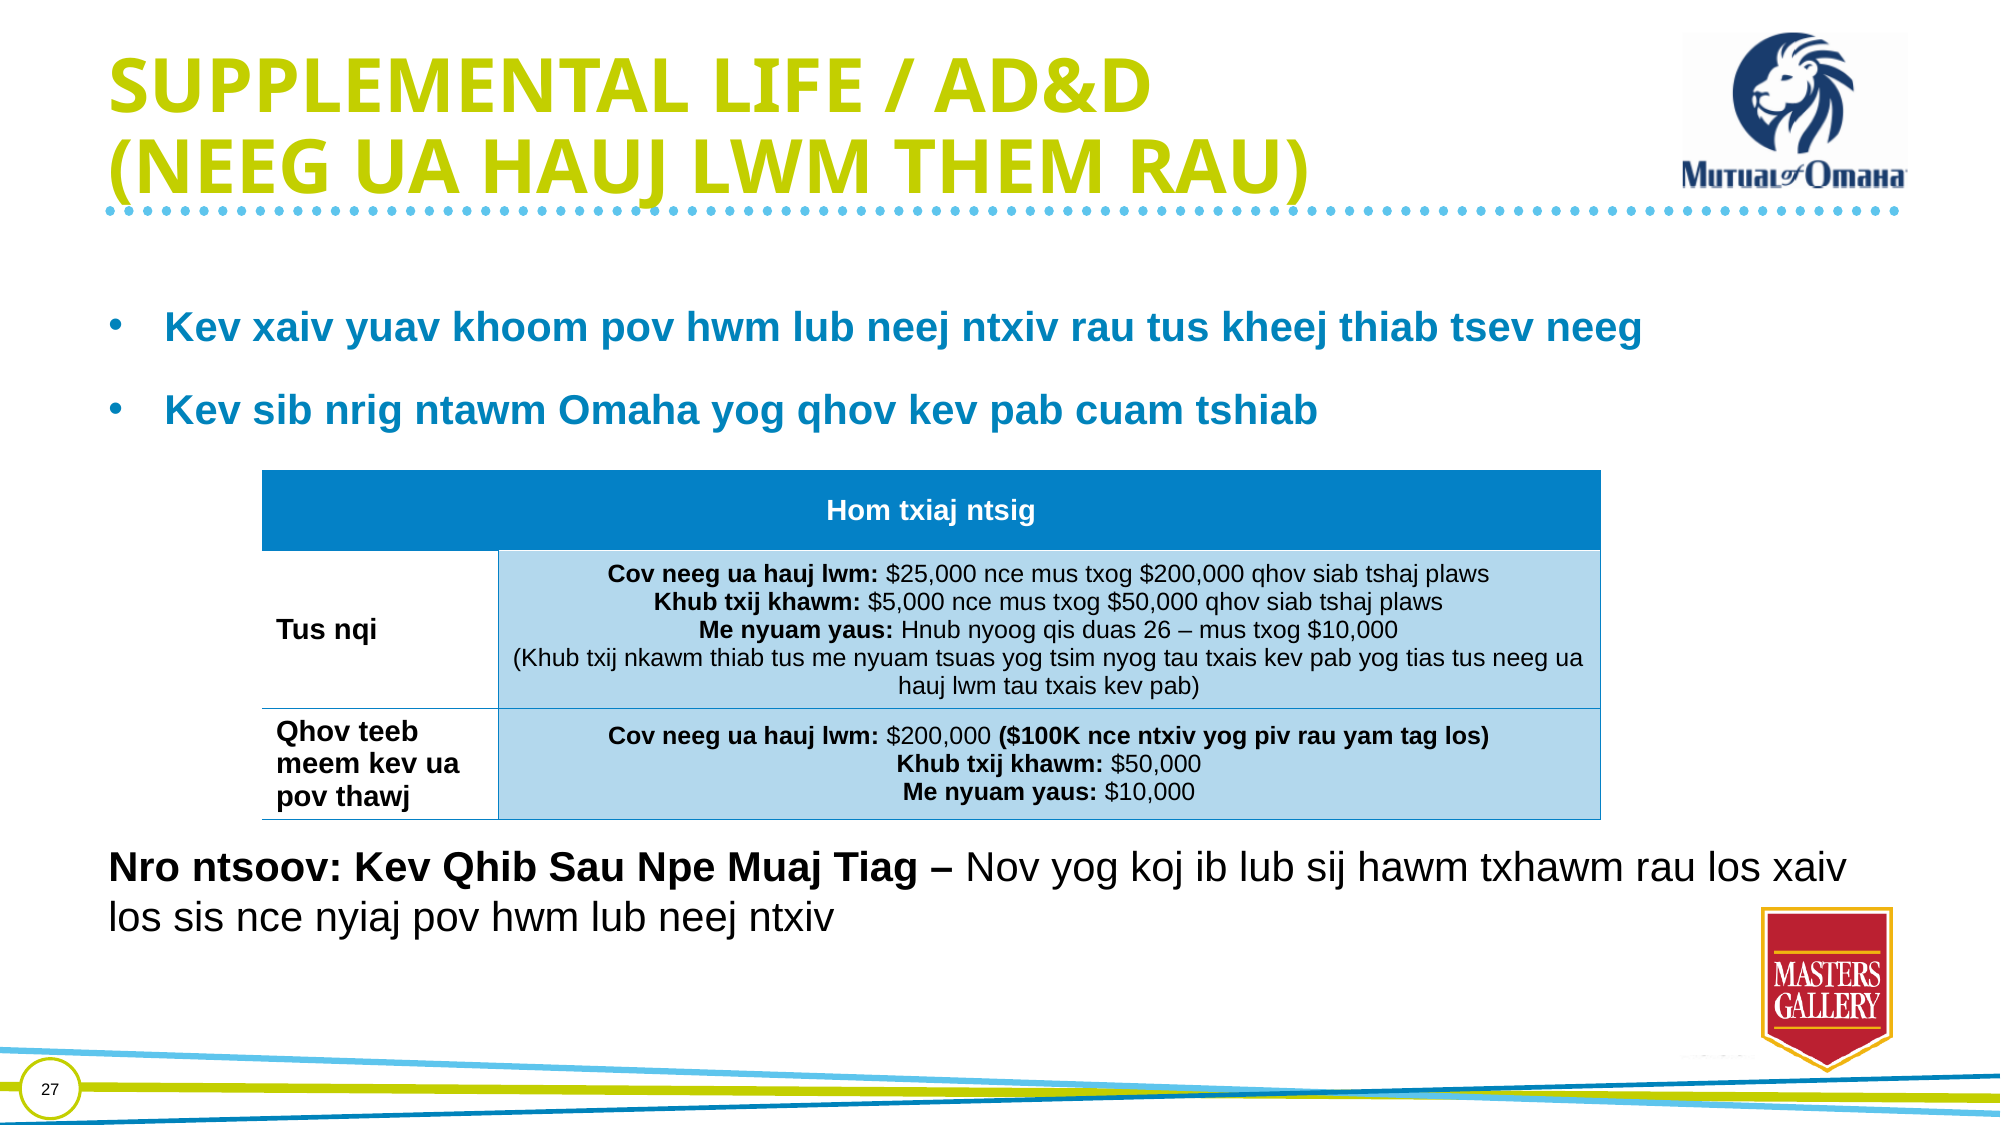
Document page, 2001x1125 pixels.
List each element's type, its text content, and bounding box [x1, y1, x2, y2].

list Kev xaiv yuav khoom pov hwm lub neej ntxiv rau tus kheej thiab tsev neeg Kev sib nrig ntawm Omaha yog qhov kev pab cuam tshiab Nro ntsoov: Kev Qhib Sau Npe Muaj Tiag – Nov yog koj ib lub sij hawm txhawm rau los xaiv los sis nce nyiaj pov hwm lub neej ntxiv [93, 292, 1924, 1082]
slide_number 27 [18, 1057, 82, 1121]
title Supplemental Life / AD&D (Neeg ua hauj lwm them rau) [93, 40, 1673, 159]
table_header Hom txiaj ntsig [262, 470, 1601, 550]
table_cell Tus nqi [262, 551, 498, 708]
table_cell Cov neeg ua hauj lwm: $200,000 ($100K nce ntxiv yog piv rau yam tag los) Khub txij khawm: $50,000 Me nyuam yaus: $10,000 [499, 709, 1600, 819]
table_cell Cov neeg ua hauj lwm: $25,000 nce mus txog $200,000 qhov siab tshaj plaws Khub txij khawm: $5,000 nce mus txog $50,000 qhov siab tshaj plaws Me nyuam yaus: Hnub nyoog qis duas 26 – mus txog $10,000 (Khub txij nkawm thiab tus me nyuam tsuas yog tsim nyog tau txais kev pab yog tias tus neeg ua hauj lwm tau txais kev pab) [499, 551, 1600, 708]
picture [1673, 25, 1924, 197]
picture [1755, 899, 1899, 1075]
table_cell Qhov teeb meem kev ua pov thawj [262, 709, 498, 819]
